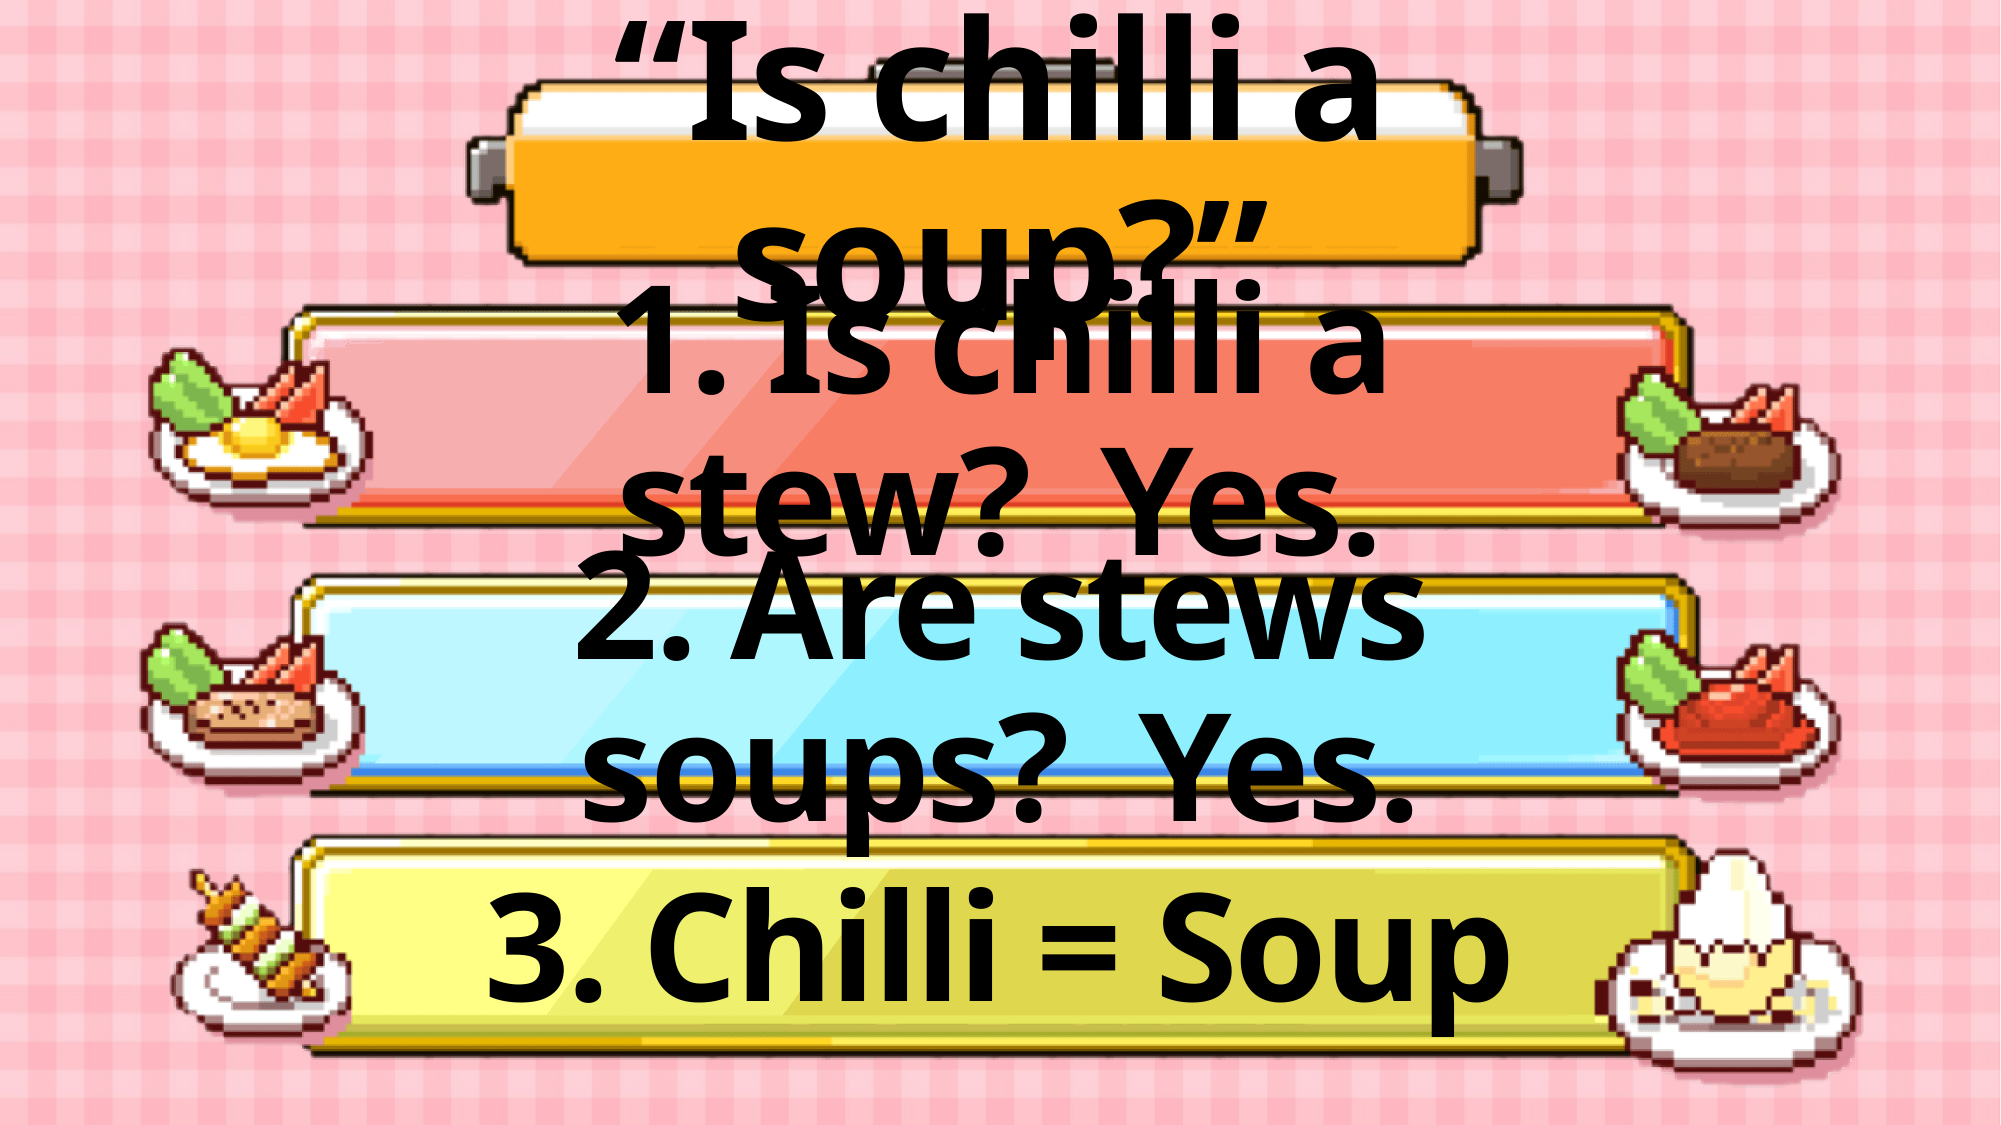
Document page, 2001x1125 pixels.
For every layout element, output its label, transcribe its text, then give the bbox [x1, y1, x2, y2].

title “Is chilli a soup?” [513, 78, 1487, 276]
list 1. Is chilli a stew? Yes. [391, 336, 1609, 515]
list 3. Chilli = Soup [391, 863, 1609, 1043]
picture [134, 26, 1866, 1099]
list 2. Are stews soups? Yes. [330, 521, 1670, 864]
